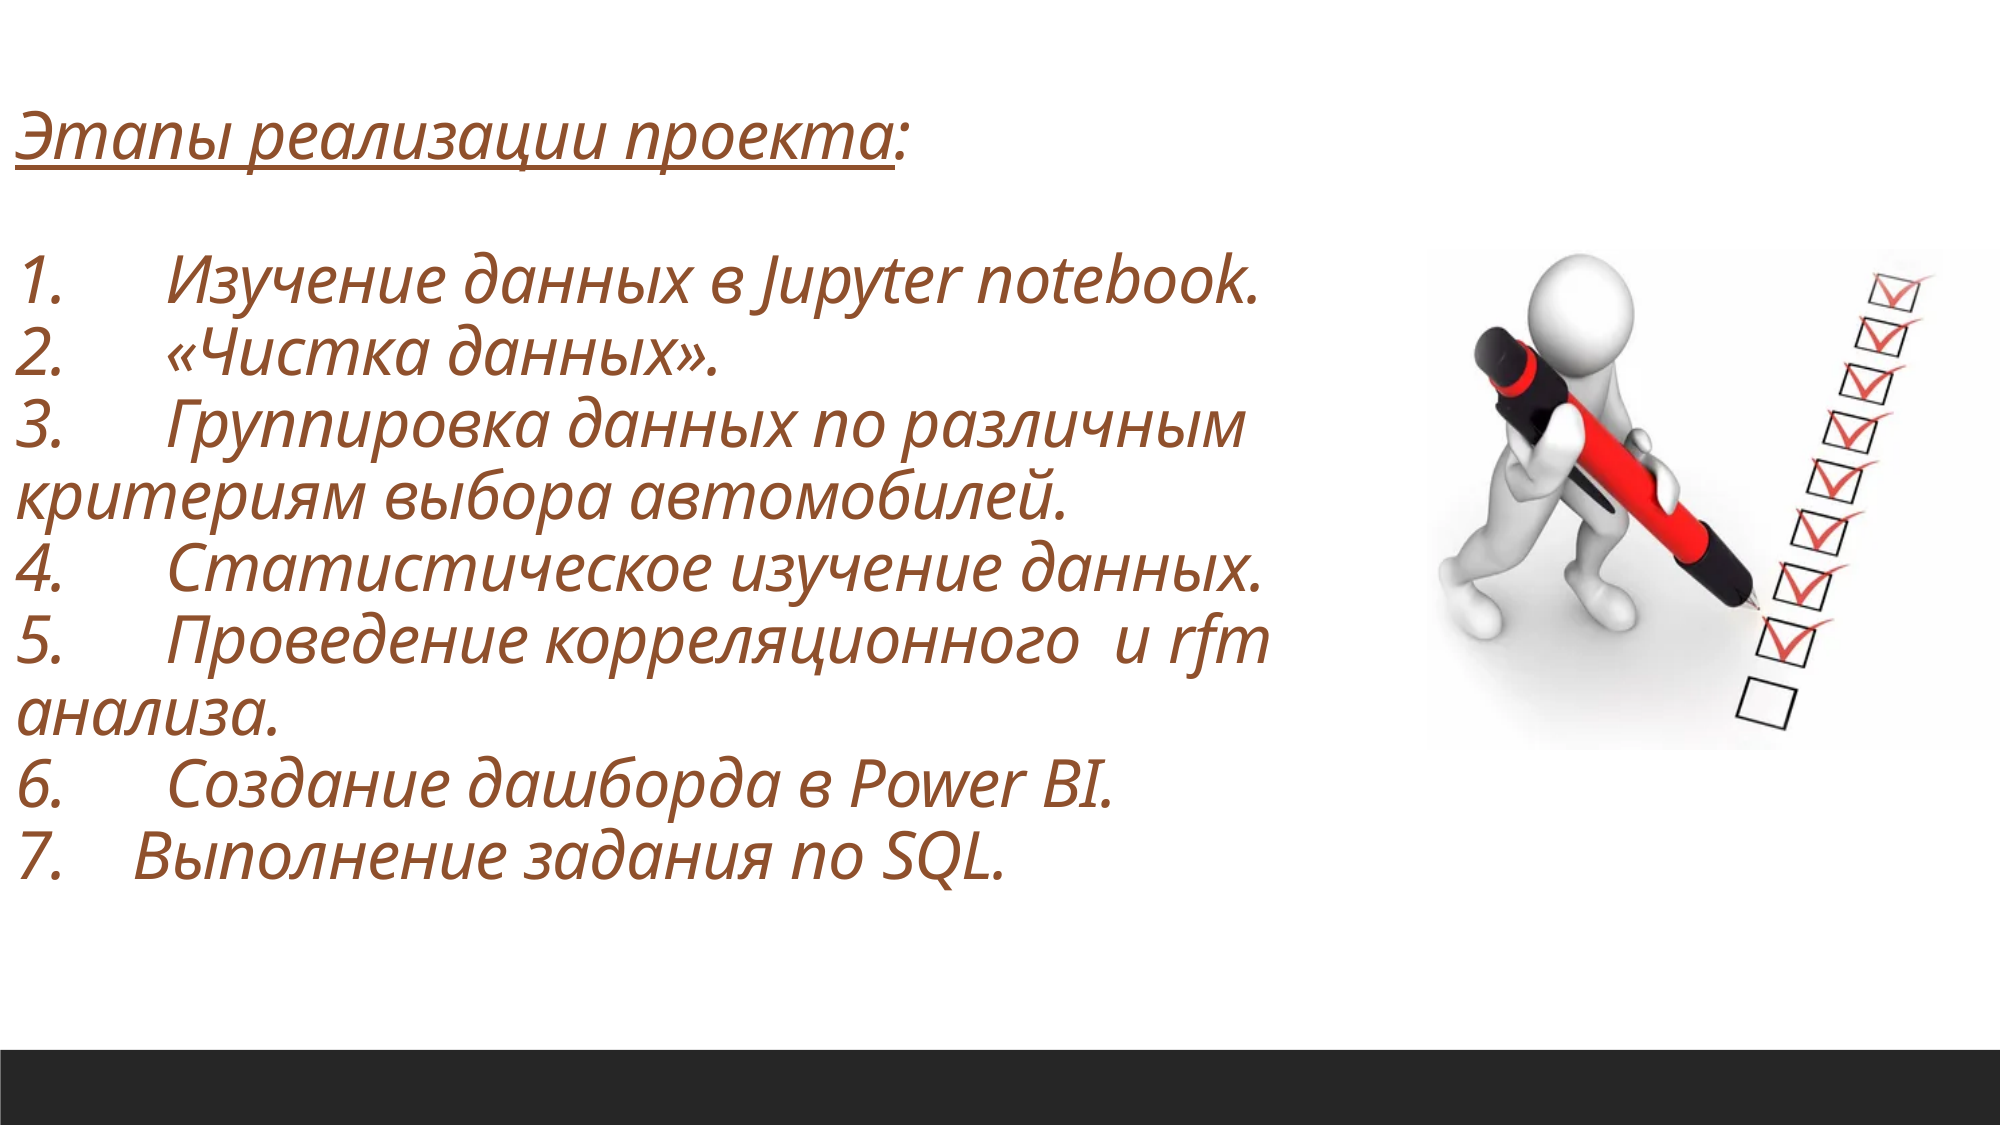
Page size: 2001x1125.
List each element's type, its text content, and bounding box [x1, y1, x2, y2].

title Этапы реализации проекта: 1. Изучение данных в Jupyter notebook. 2. «Чистка данных». 3. Группировка данных по различным критериям выбора автомобилей. 4. Статистическое изучение данных. 5. Проведение корреляционного и rfm анализа. 6. Создание дашборда в Power BI. 7. Выполнение задания по SQL. [0, 40, 1375, 956]
picture [1426, 249, 2000, 751]
